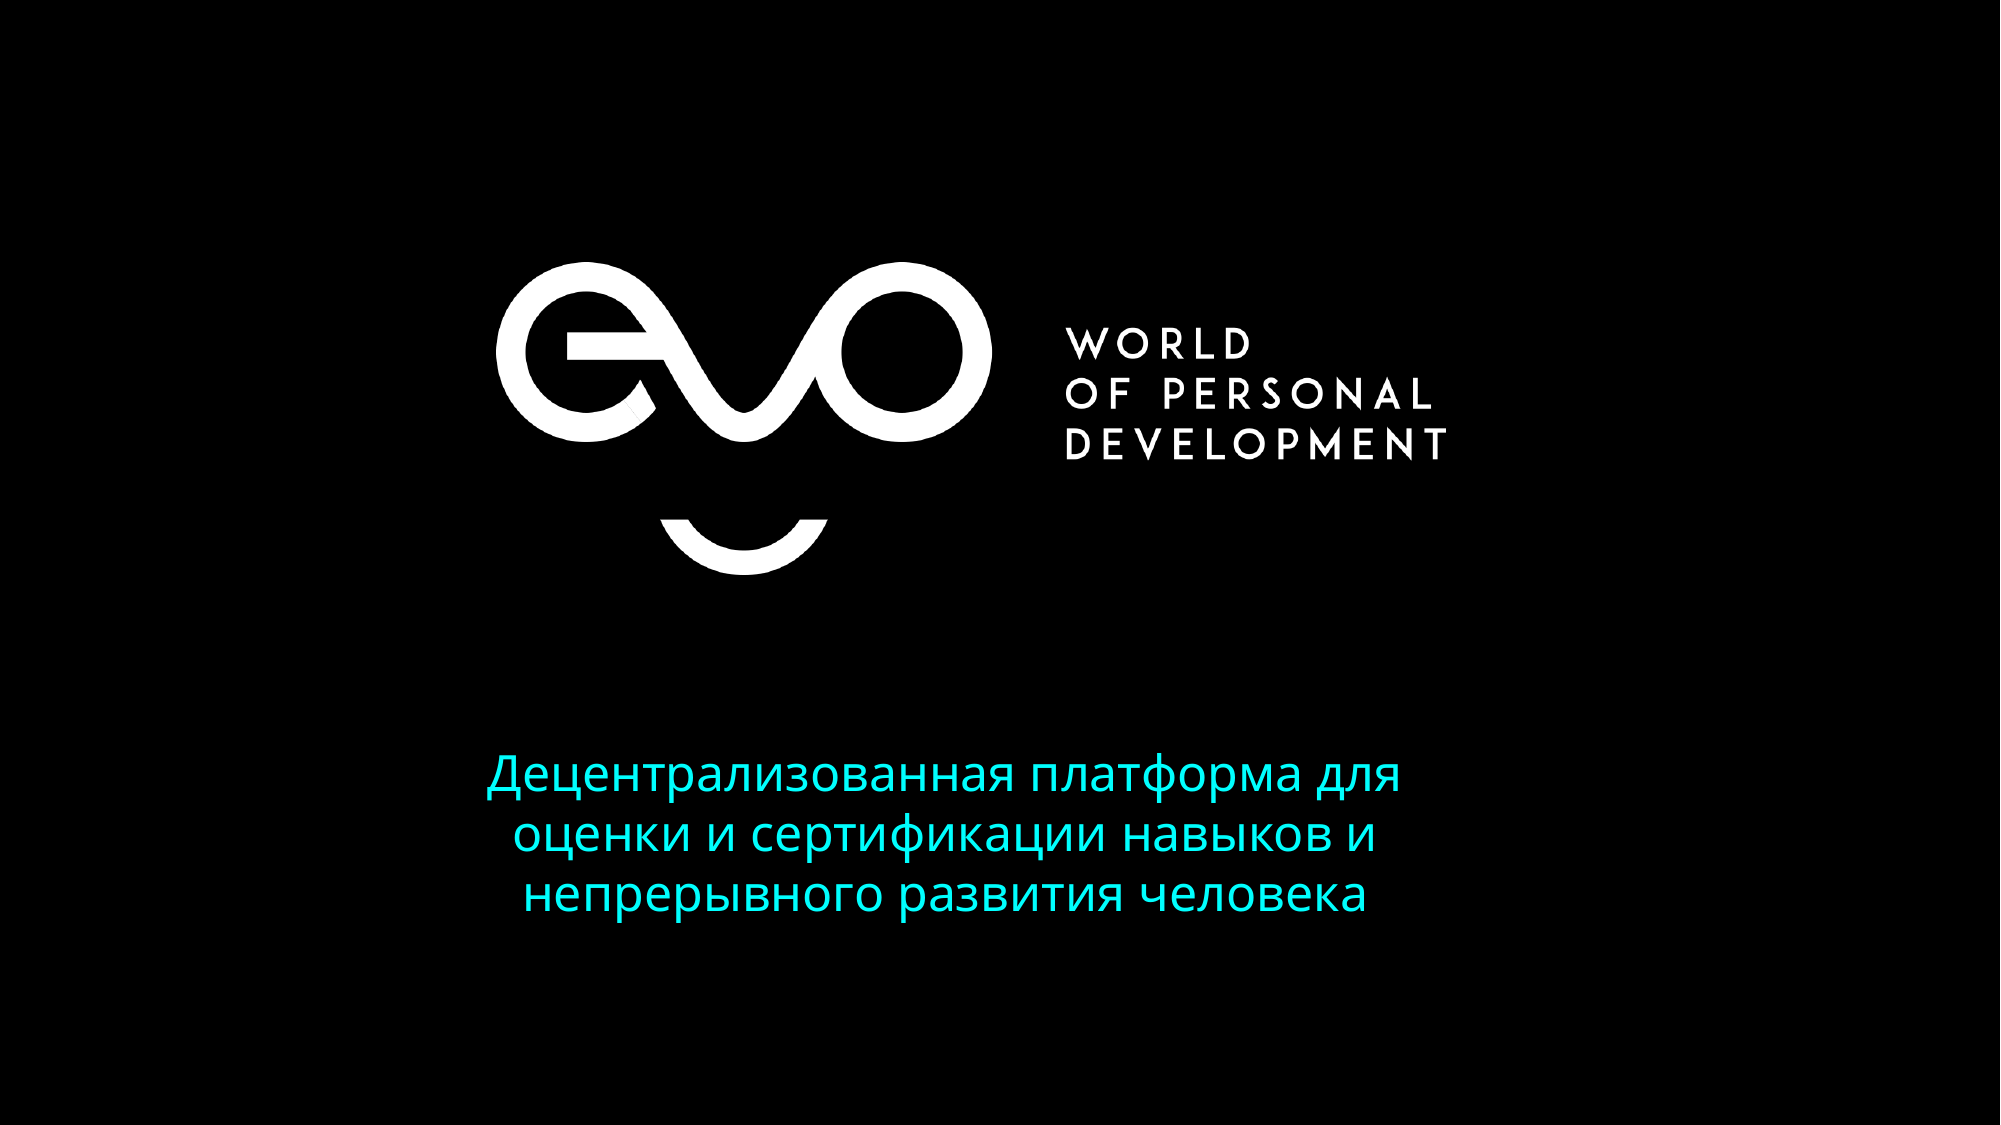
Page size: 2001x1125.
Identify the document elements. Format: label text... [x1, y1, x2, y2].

text_box Децентрализованная платформа для оценки и сертификации навыков и непрерывного развития человека [445, 733, 1446, 929]
picture [496, 262, 1446, 575]
